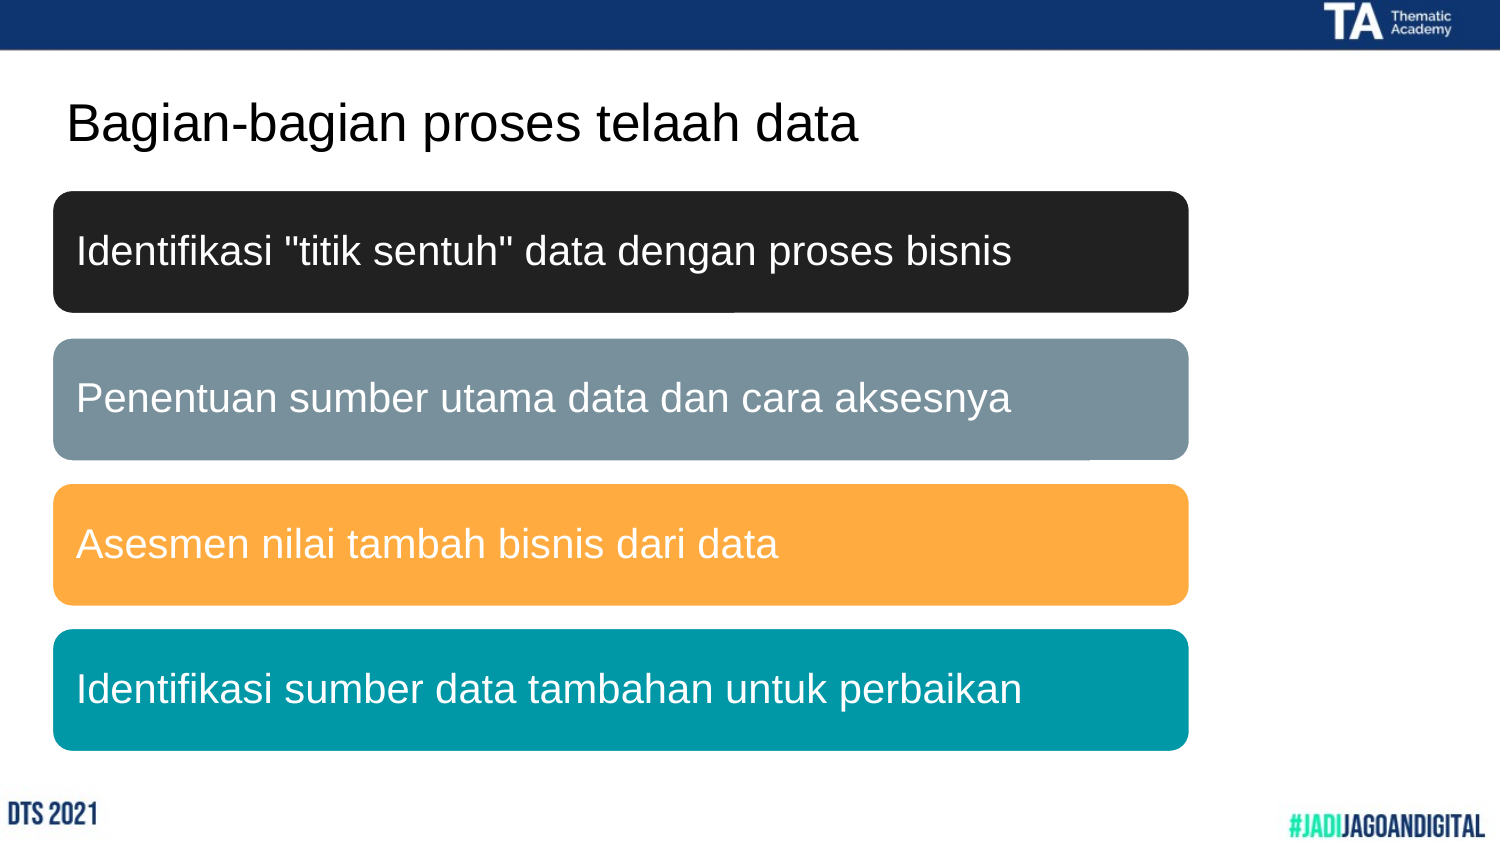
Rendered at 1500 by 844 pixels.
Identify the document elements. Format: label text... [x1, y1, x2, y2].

picture [0, 0, 1500, 844]
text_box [50, 188, 1192, 756]
title Bagian-bagian proses telaah data [51, 72, 1449, 167]
